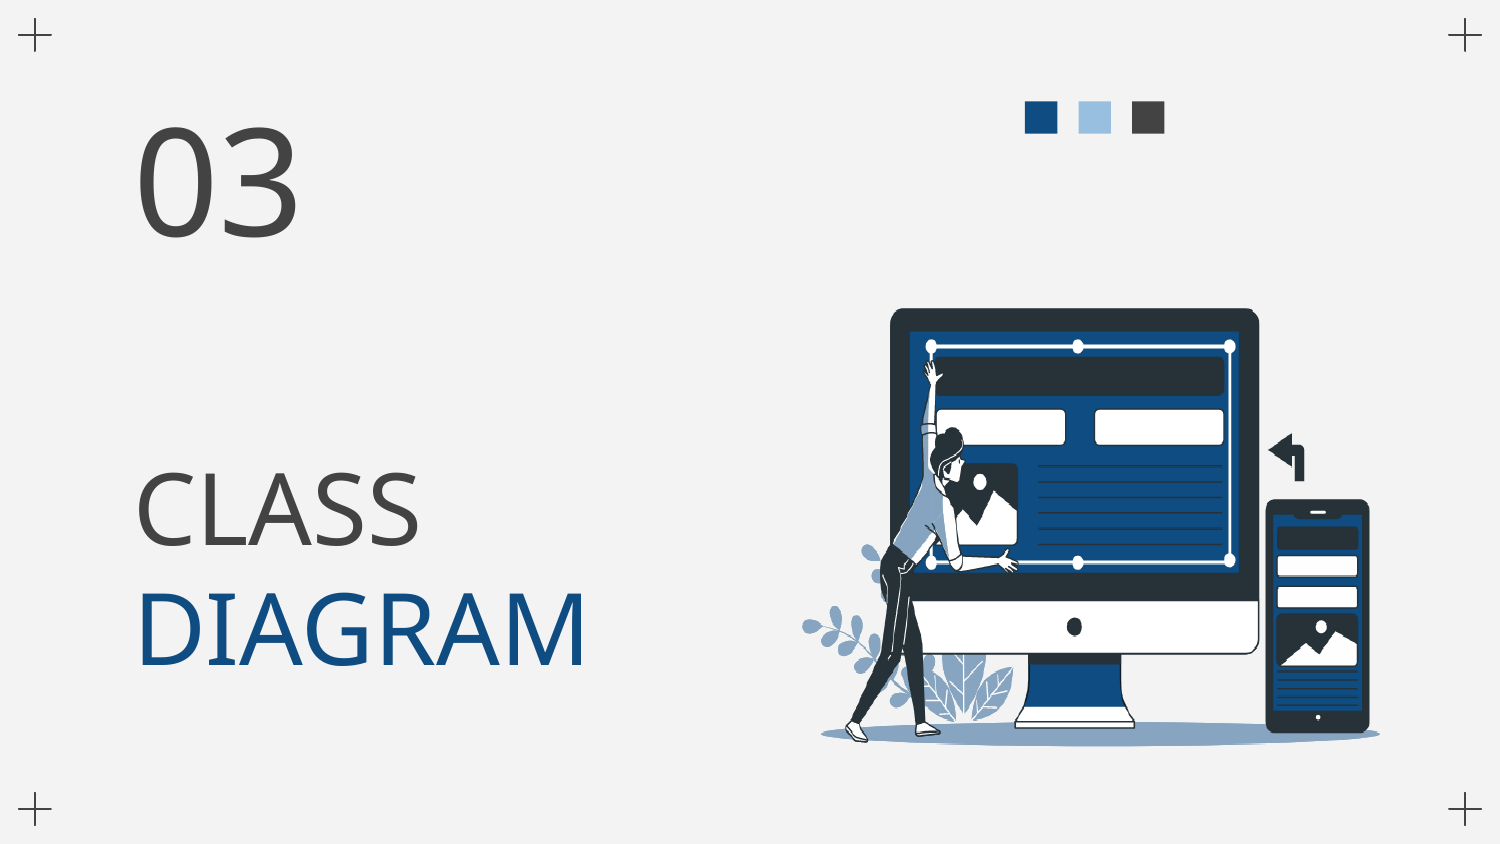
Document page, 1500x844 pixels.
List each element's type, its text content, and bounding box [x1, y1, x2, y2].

title 03 [118, 86, 688, 268]
text_box [1024, 101, 1058, 134]
text_box [1078, 101, 1111, 134]
picture [763, 191, 1418, 769]
title CLASS DIAGRAM [118, 418, 758, 700]
text_box [1132, 101, 1165, 134]
